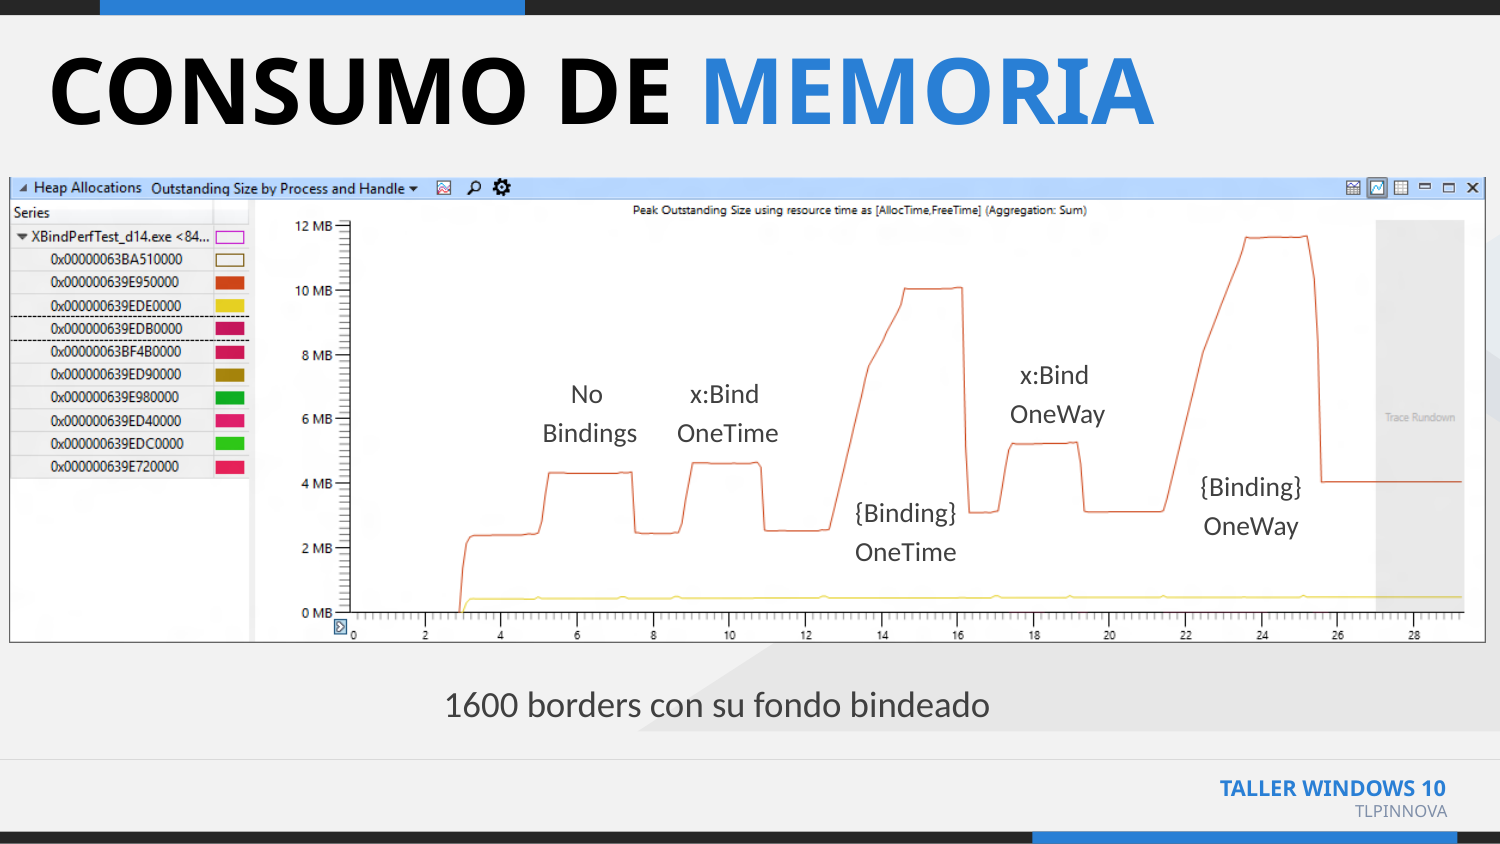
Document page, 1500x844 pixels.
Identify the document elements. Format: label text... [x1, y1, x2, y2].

picture [8, 177, 1486, 643]
title CONSUMO DE MEMORIA [33, 25, 1467, 147]
text_box 1600 borders con su fondo bindeado [421, 668, 1014, 744]
